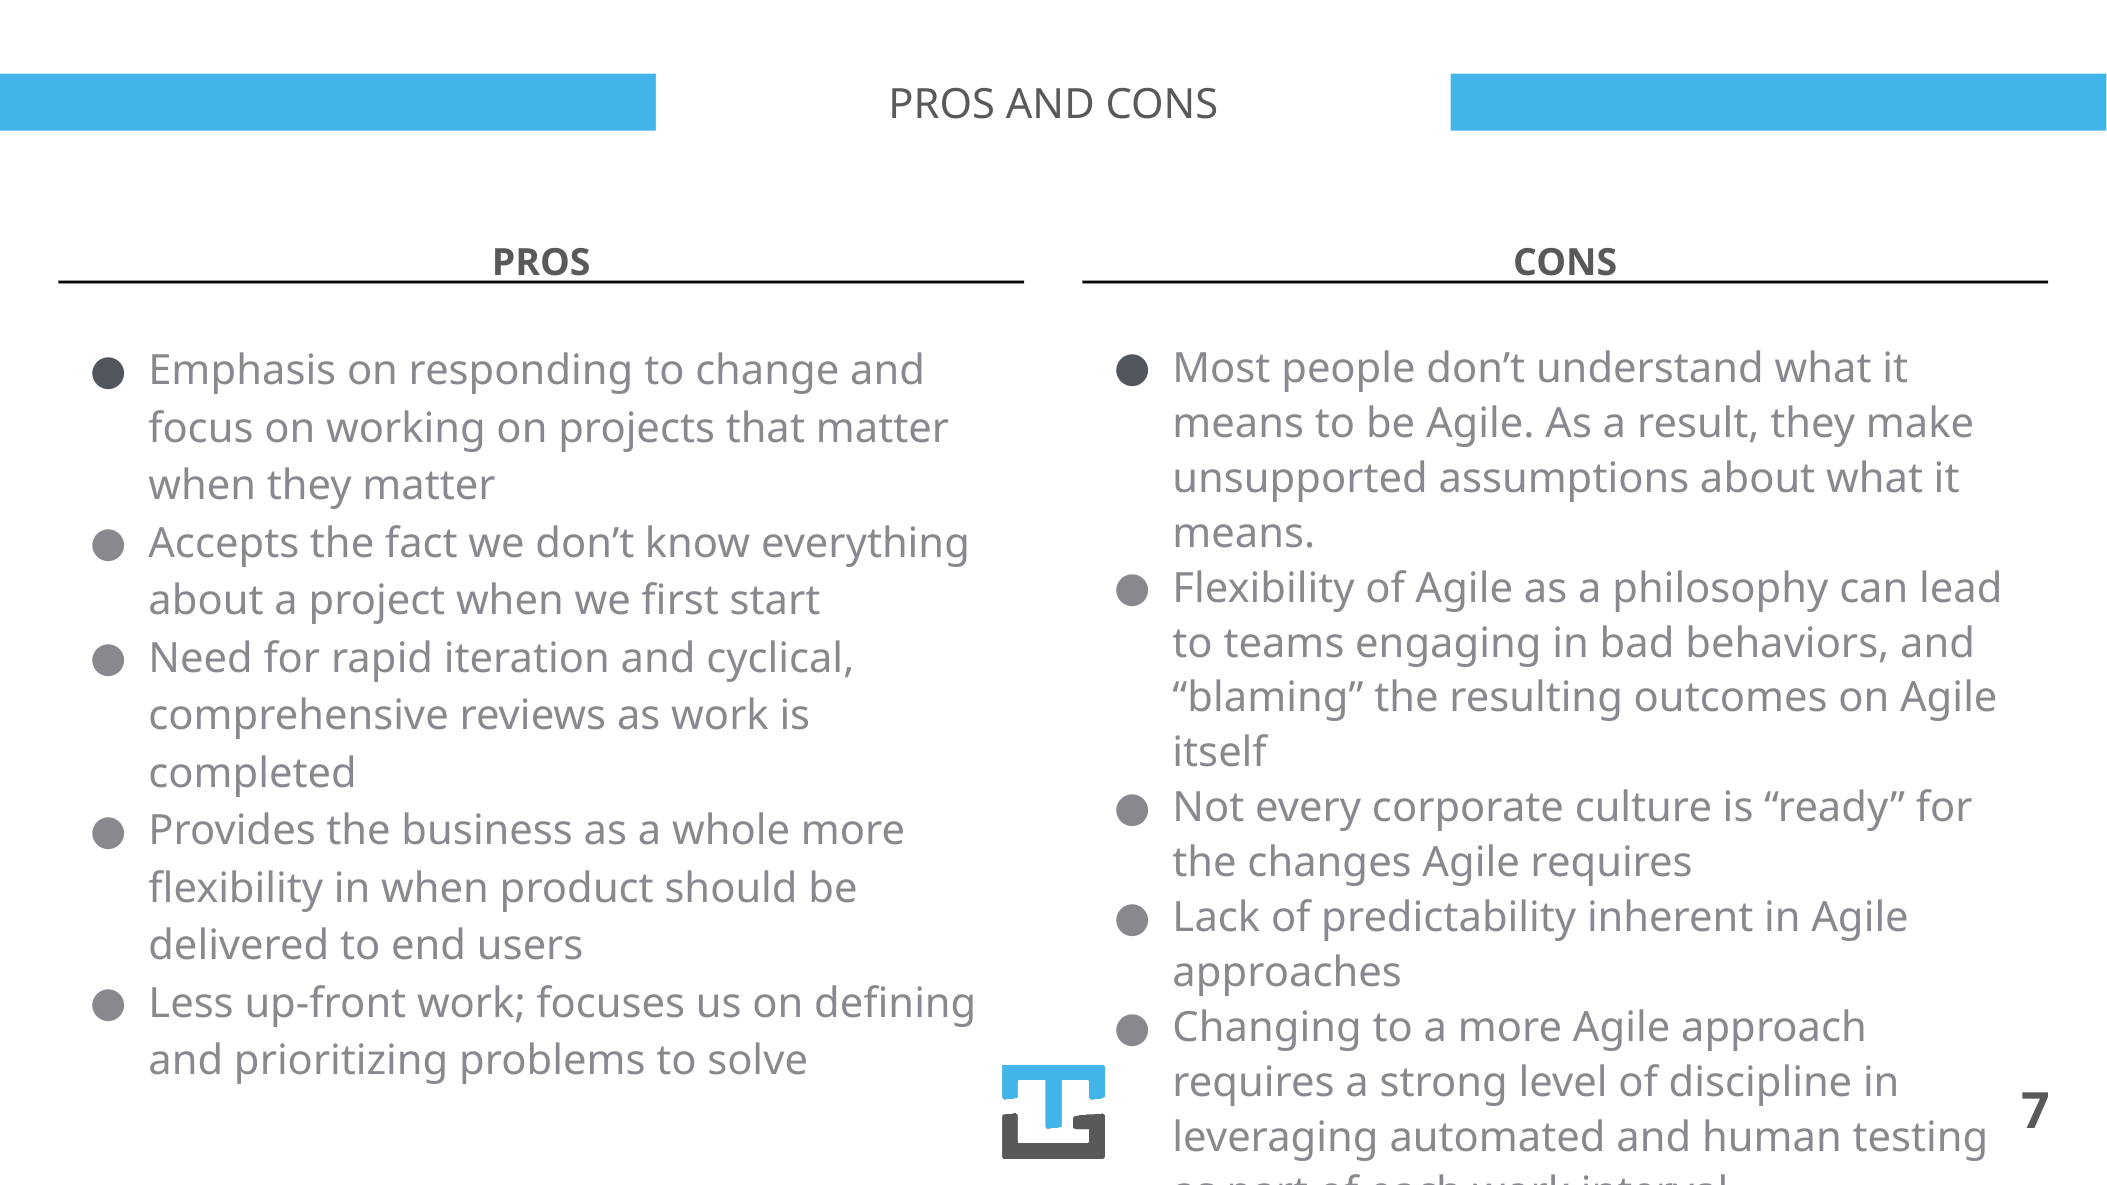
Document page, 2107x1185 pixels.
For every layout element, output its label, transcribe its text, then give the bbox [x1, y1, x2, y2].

text_box PROS [58, 237, 1025, 298]
title PROS AND CONS [655, 61, 1451, 143]
picture [965, 1065, 1141, 1161]
text_box Emphasis on responding to change and focus on working on projects that matter when they matter Accepts the fact we don’t know everything about a project when we first start Need for rapid iteration and cyclical, comprehensive reviews as work is completed Provides the business as a whole more flexibility in when product should be delivered to end users Less up-front work; focuses us on defining and prioritizing problems to solve [58, 327, 1025, 1070]
text_box CONS [1082, 237, 2049, 298]
text_box Most people don’t understand what it means to be Agile. As a result, they make unsupported assumptions about what it means. Flexibility of Agile as a philosophy can lead to teams engaging in bad behaviors, and “blaming” the resulting outcomes on Agile itself Not every corporate culture is “ready” for the changes Agile requires Lack of predictability inherent in Agile approaches Changing to a more Agile approach requires a strong level of discipline in leveraging automated and human testing as part of each work interval [1082, 327, 2049, 1070]
